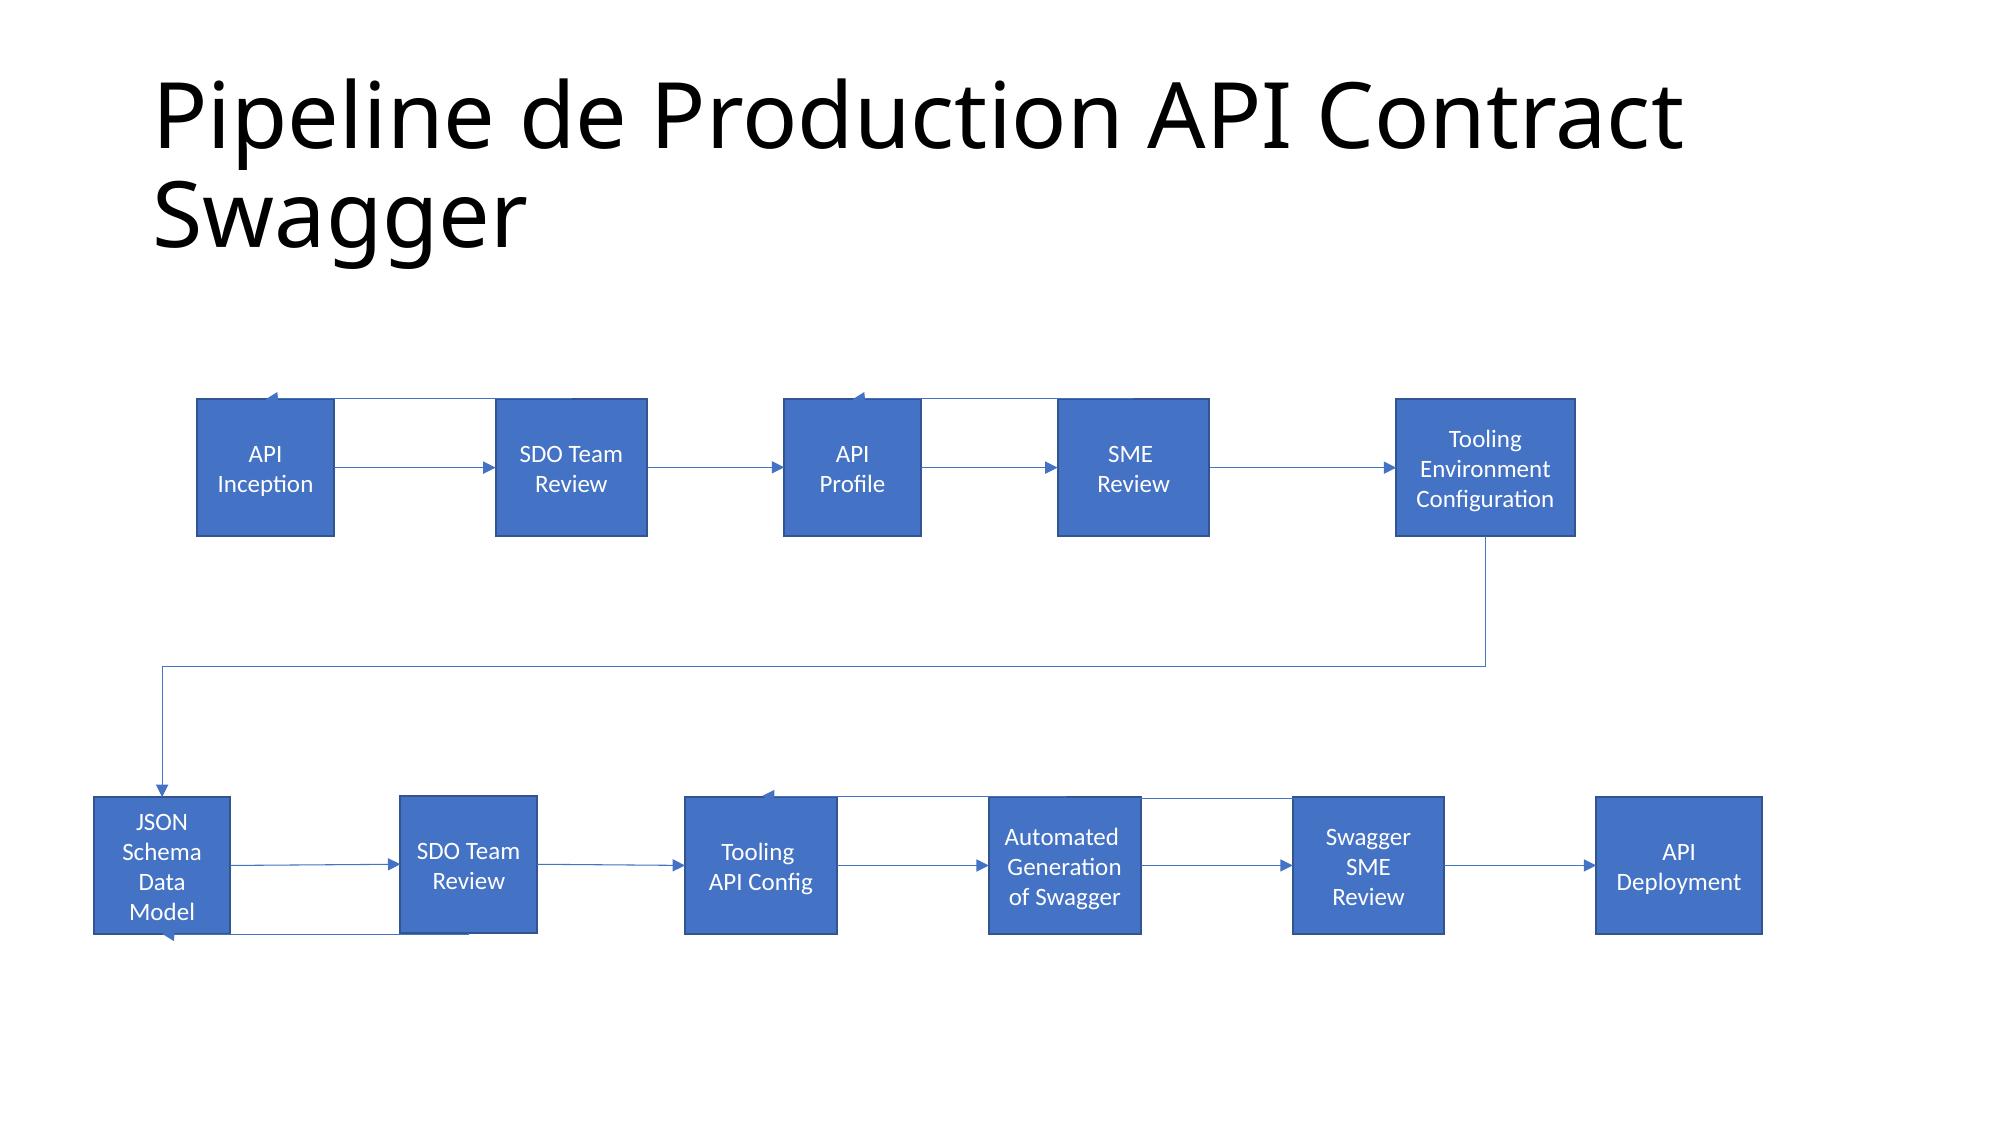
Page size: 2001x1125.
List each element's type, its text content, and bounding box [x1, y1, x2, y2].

text_box API Inception [196, 398, 335, 537]
text_box Tooling Environment Configuration [1395, 398, 1576, 537]
text_box Tooling API Config [684, 796, 693, 935]
text_box API Deployment [1595, 796, 1763, 935]
text_box Automated Generation of Swagger [988, 797, 1064, 935]
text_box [693, 4, 955, 1125]
title Pipeline de Production API Contract Swagger [955, 59, 1863, 278]
text_box SDO Team Review [399, 795, 538, 934]
text_box Swagger SME Review [1292, 796, 1445, 935]
title Pipeline de Production API Contract Swagger [137, 59, 693, 278]
text_box Automated Generation of Swagger [1067, 799, 1142, 935]
text_box SDO Team Review [495, 398, 648, 537]
text_box SME Review [1057, 398, 1210, 537]
text_box JSON Schema Data Model [93, 796, 231, 935]
